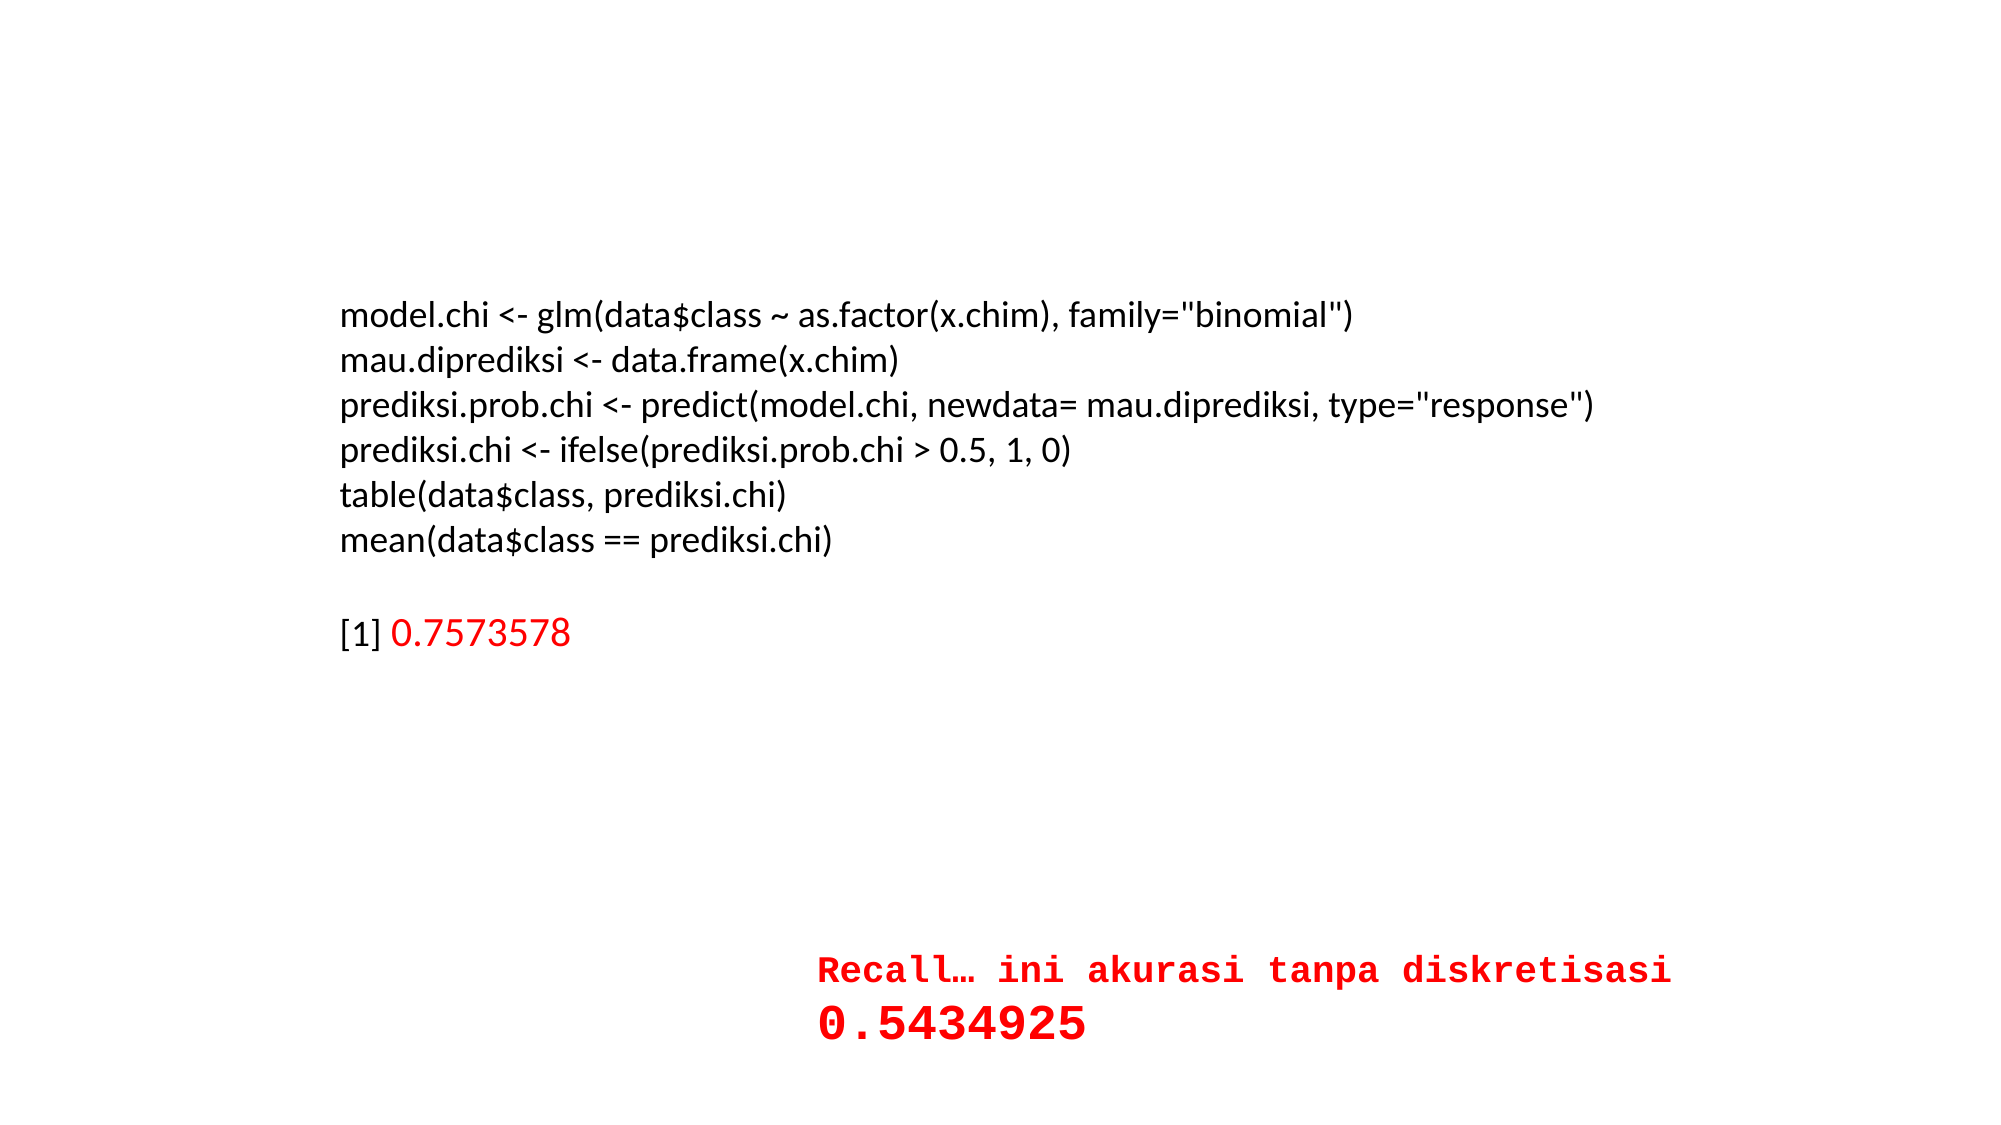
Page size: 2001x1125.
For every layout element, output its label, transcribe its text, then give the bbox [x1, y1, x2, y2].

text_box model.chi <- glm(data$class ~ as.factor(x.chim), family="binomial") mau.diprediksi <- data.frame(x.chim) prediksi.prob.chi <- predict(model.chi, newdata= mau.diprediksi, type="response") prediksi.chi <- ifelse(prediksi.prob.chi > 0.5, 1, 0) table(data$class, prediksi.chi) mean(data$class == prediksi.chi) [1] 0.7573578 [324, 237, 1675, 663]
text_box Recall… ini akurasi tanpa diskretisasi 0.5434925 [802, 937, 1688, 1058]
